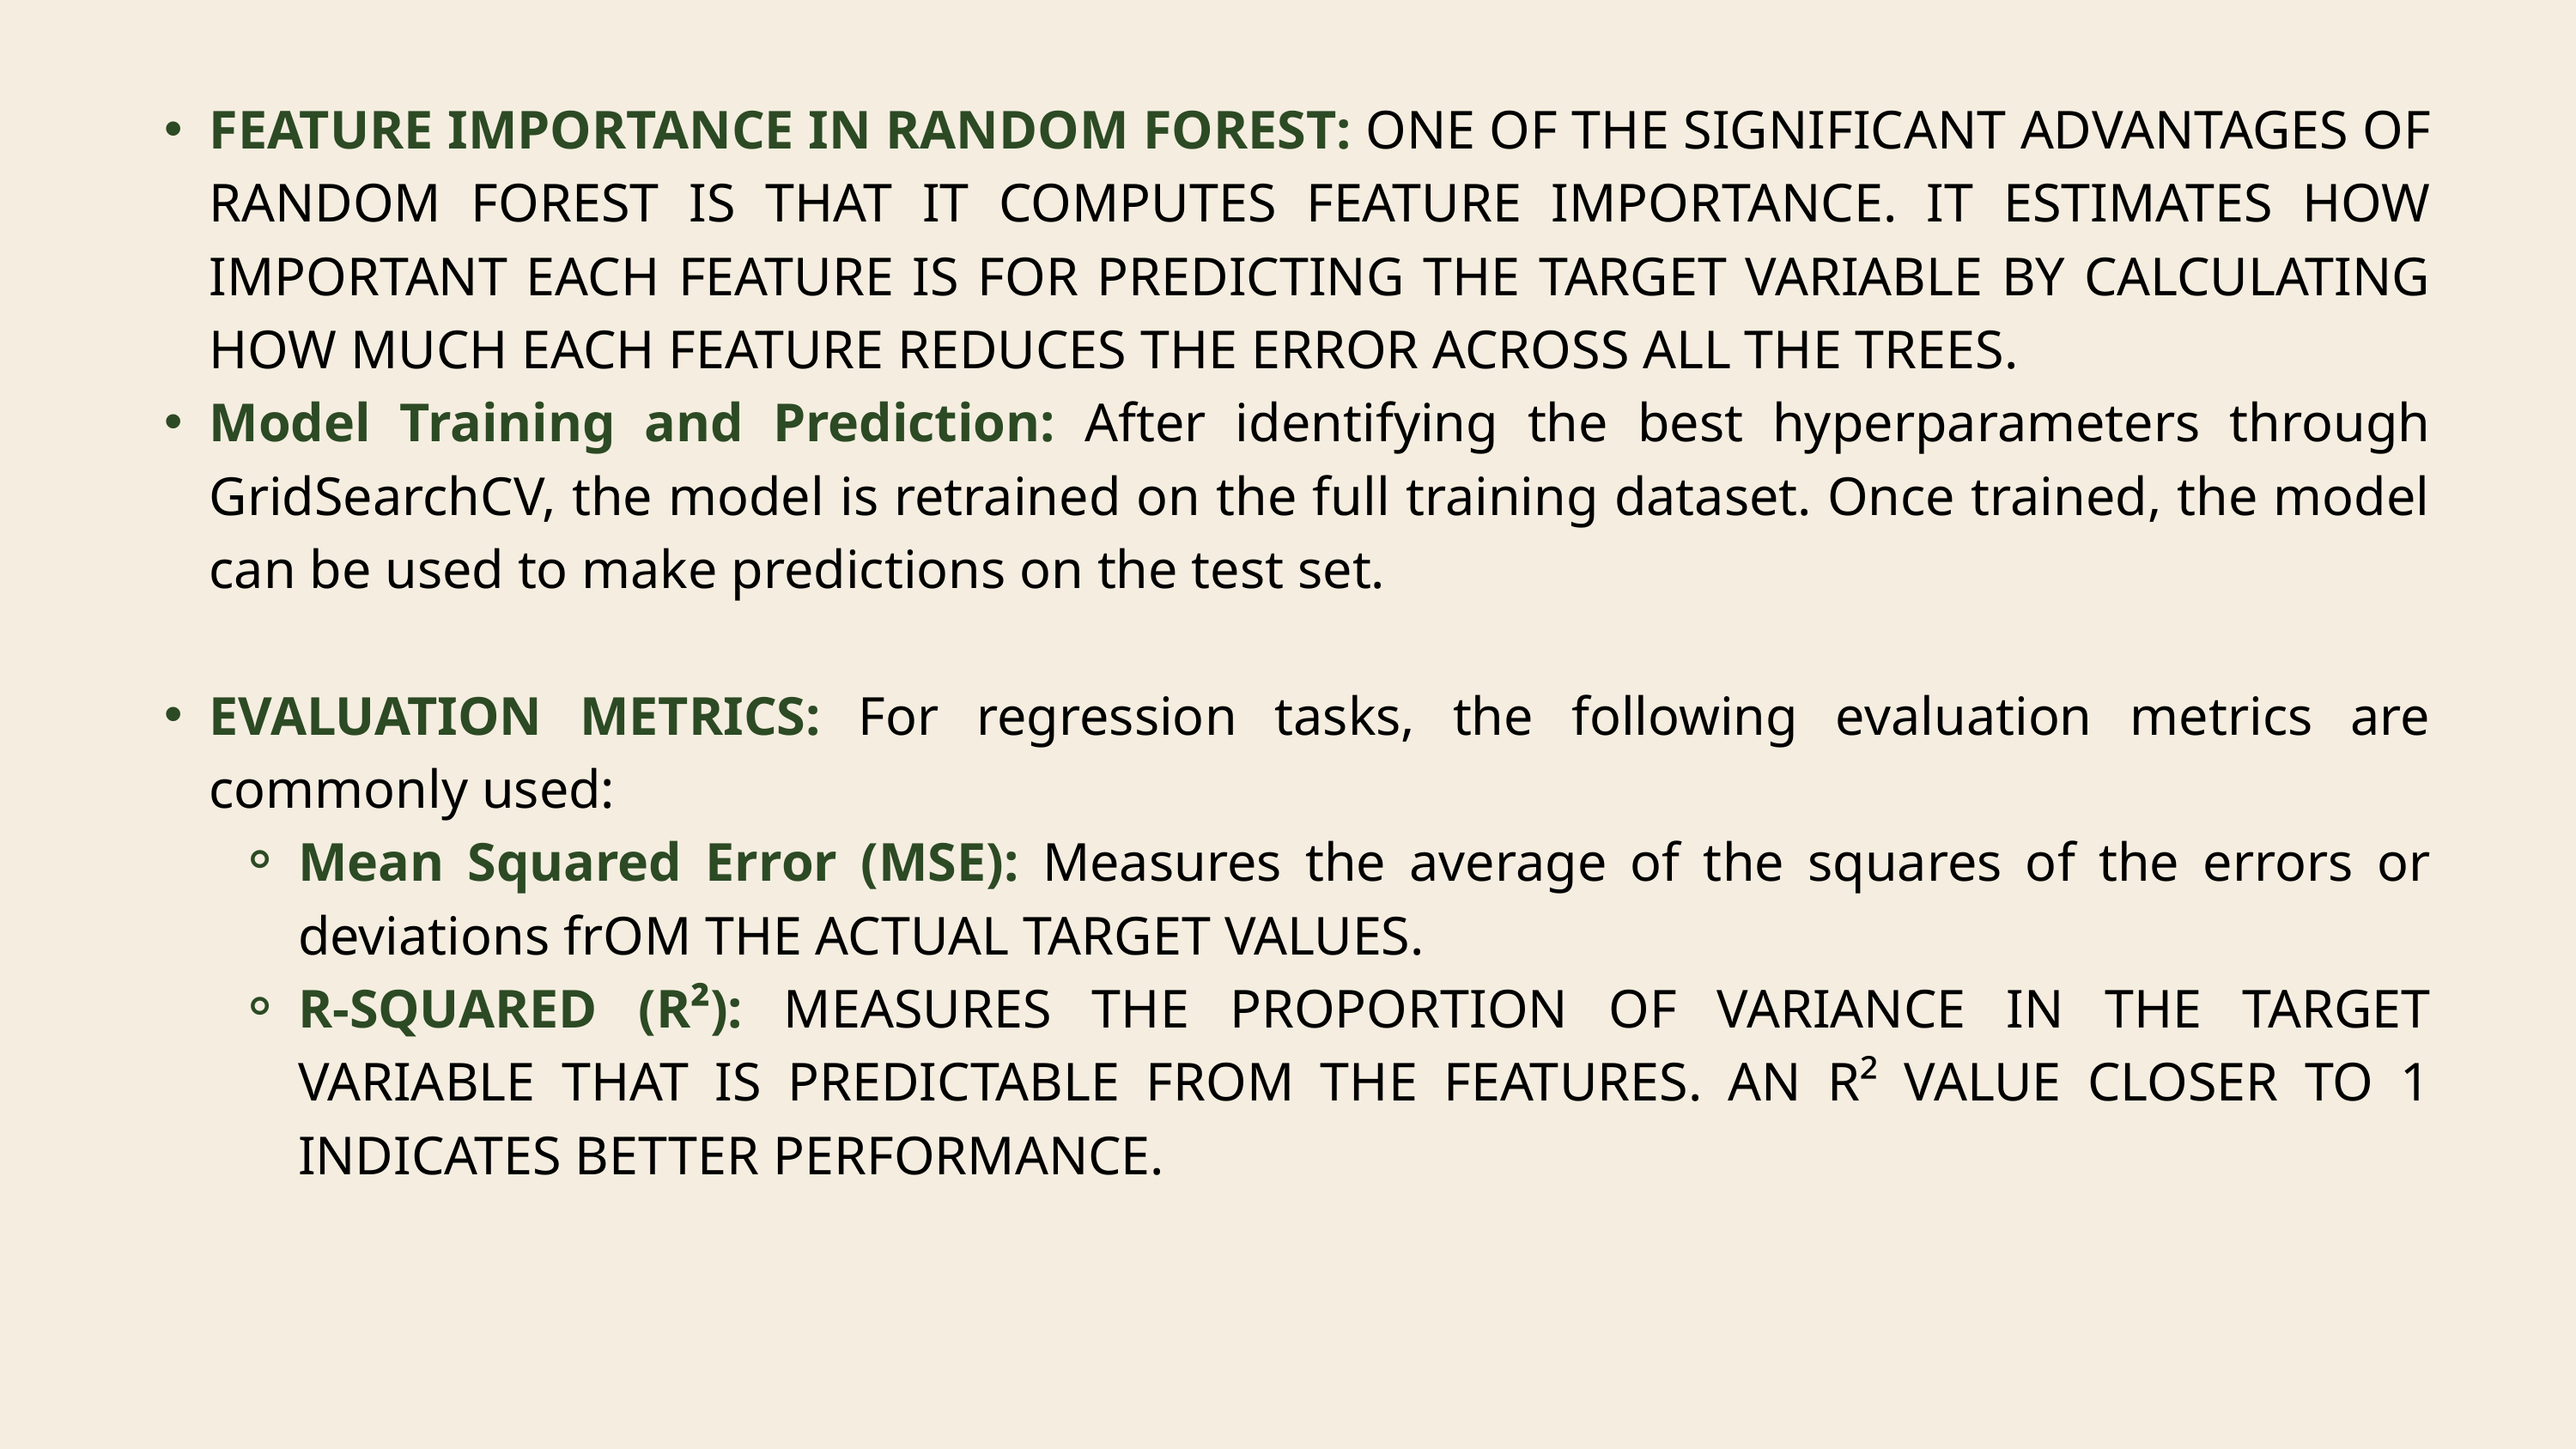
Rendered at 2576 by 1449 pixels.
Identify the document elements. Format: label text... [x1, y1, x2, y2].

text_box FEATURE IMPORTANCE IN RANDOM FOREST: ONE OF THE SIGNIFICANT ADVANTAGES OF RANDOM FOREST IS THAT IT COMPUTES FEATURE IMPORTANCE. IT ESTIMATES HOW IMPORTANT EACH FEATURE IS FOR PREDICTING THE TARGET VARIABLE BY CALCULATING HOW MUCH EACH FEATURE REDUCES THE ERROR ACROSS ALL THE TREES. Model Training and Prediction: After identifying the best hyperparameters through GridSearchCV, the model is retrained on the full training dataset. Once trained, the model can be used to make predictions on the test set. EVALUATION METRICS: For regression tasks, the following evaluation metrics are commonly used: Mean Squared Error (MSE): Measures the average of the squares of the errors or deviations frOM THE ACTUAL TARGET VALUES. R-SQUARED (R²): MEASURES THE PROPORTION OF VARIANCE IN THE TARGET VARIABLE THAT IS PREDICTABLE FROM THE FEATURES. AN R² VALUE CLOSER TO 1 INDICATES BETTER PERFORMANCE. [119, 86, 2432, 1258]
